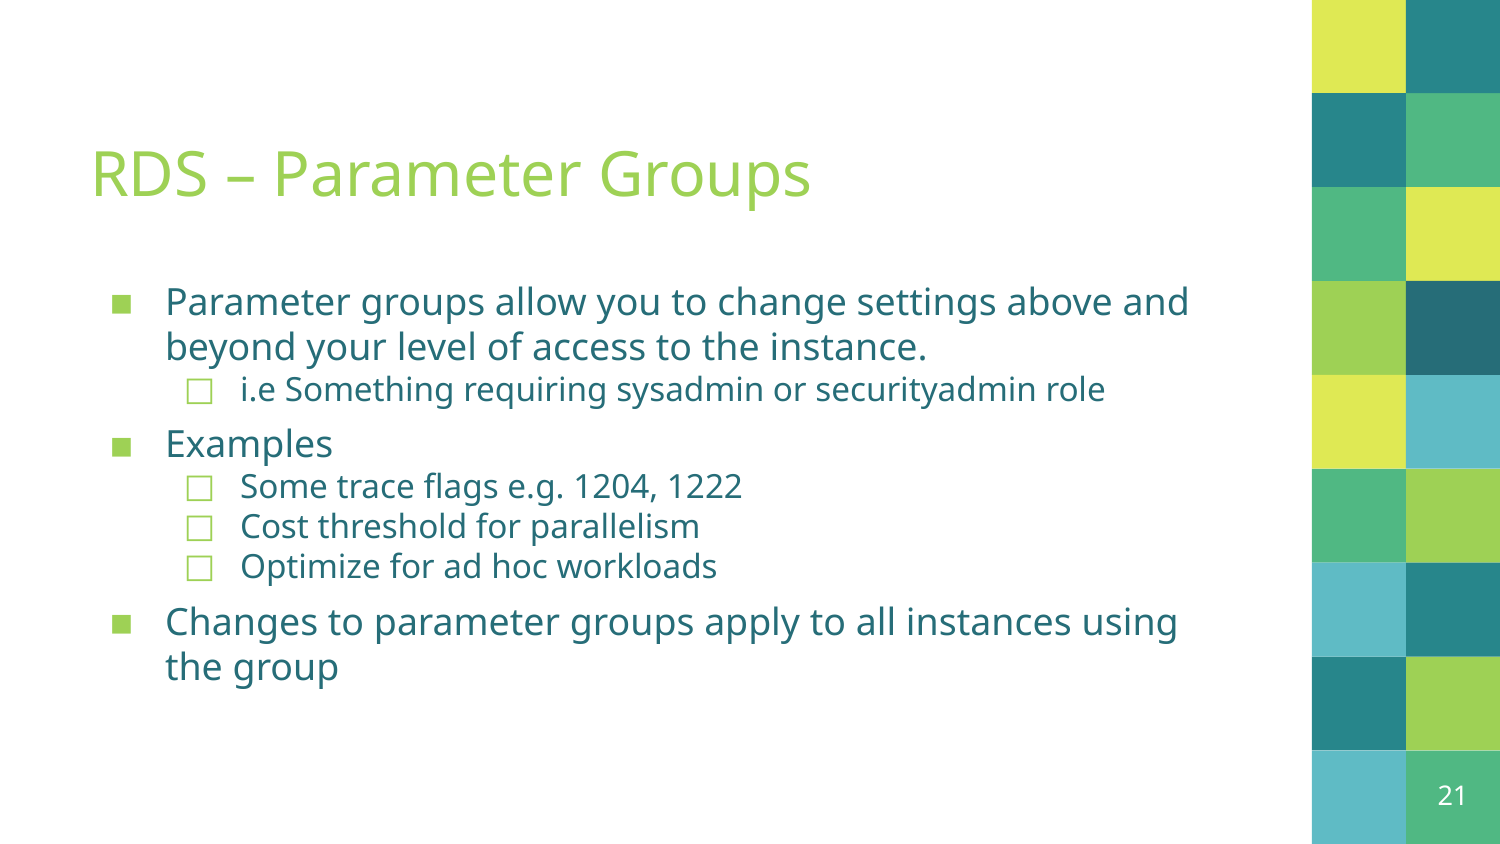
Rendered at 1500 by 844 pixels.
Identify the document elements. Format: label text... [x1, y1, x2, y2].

title RDS – Parameter Groups [75, 83, 1127, 225]
slide_number 21 [1405, 749, 1500, 844]
text_box Parameter groups allow you to change settings above and beyond your level of access to the instance. i.e Something requiring sysadmin or securityadmin role Examples Some trace flags e.g. 1204, 1222 Cost threshold for parallelism Optimize for ad hoc workloads Changes to parameter groups apply to all instances using the group [74, 262, 1228, 760]
